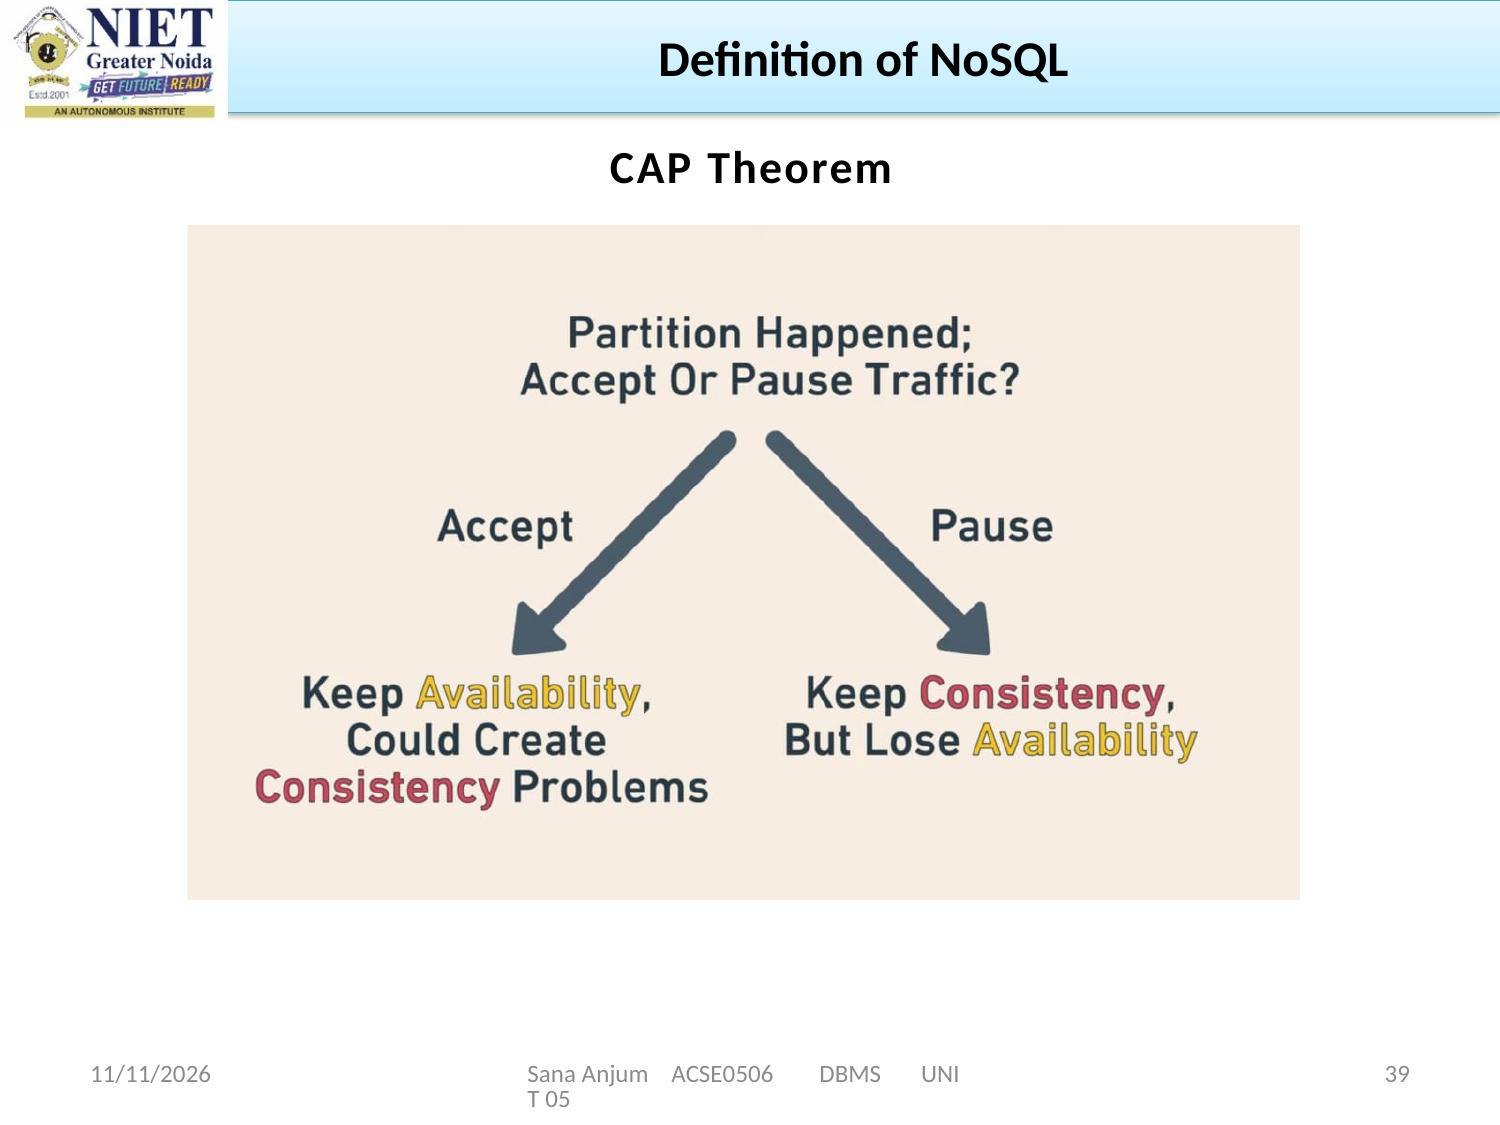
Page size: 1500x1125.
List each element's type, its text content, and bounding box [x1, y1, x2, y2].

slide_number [75, 1042, 425, 1103]
picture [187, 224, 1301, 901]
footer Sana Anjum ACSE0506 DBMS UNIT 05 [512, 1042, 988, 1103]
slide_number 39 [1074, 1042, 1425, 1103]
title CAP Theorem [75, 120, 1425, 259]
picture [0, 0, 228, 130]
text_box Definition of NoSQL [231, 0, 1500, 113]
